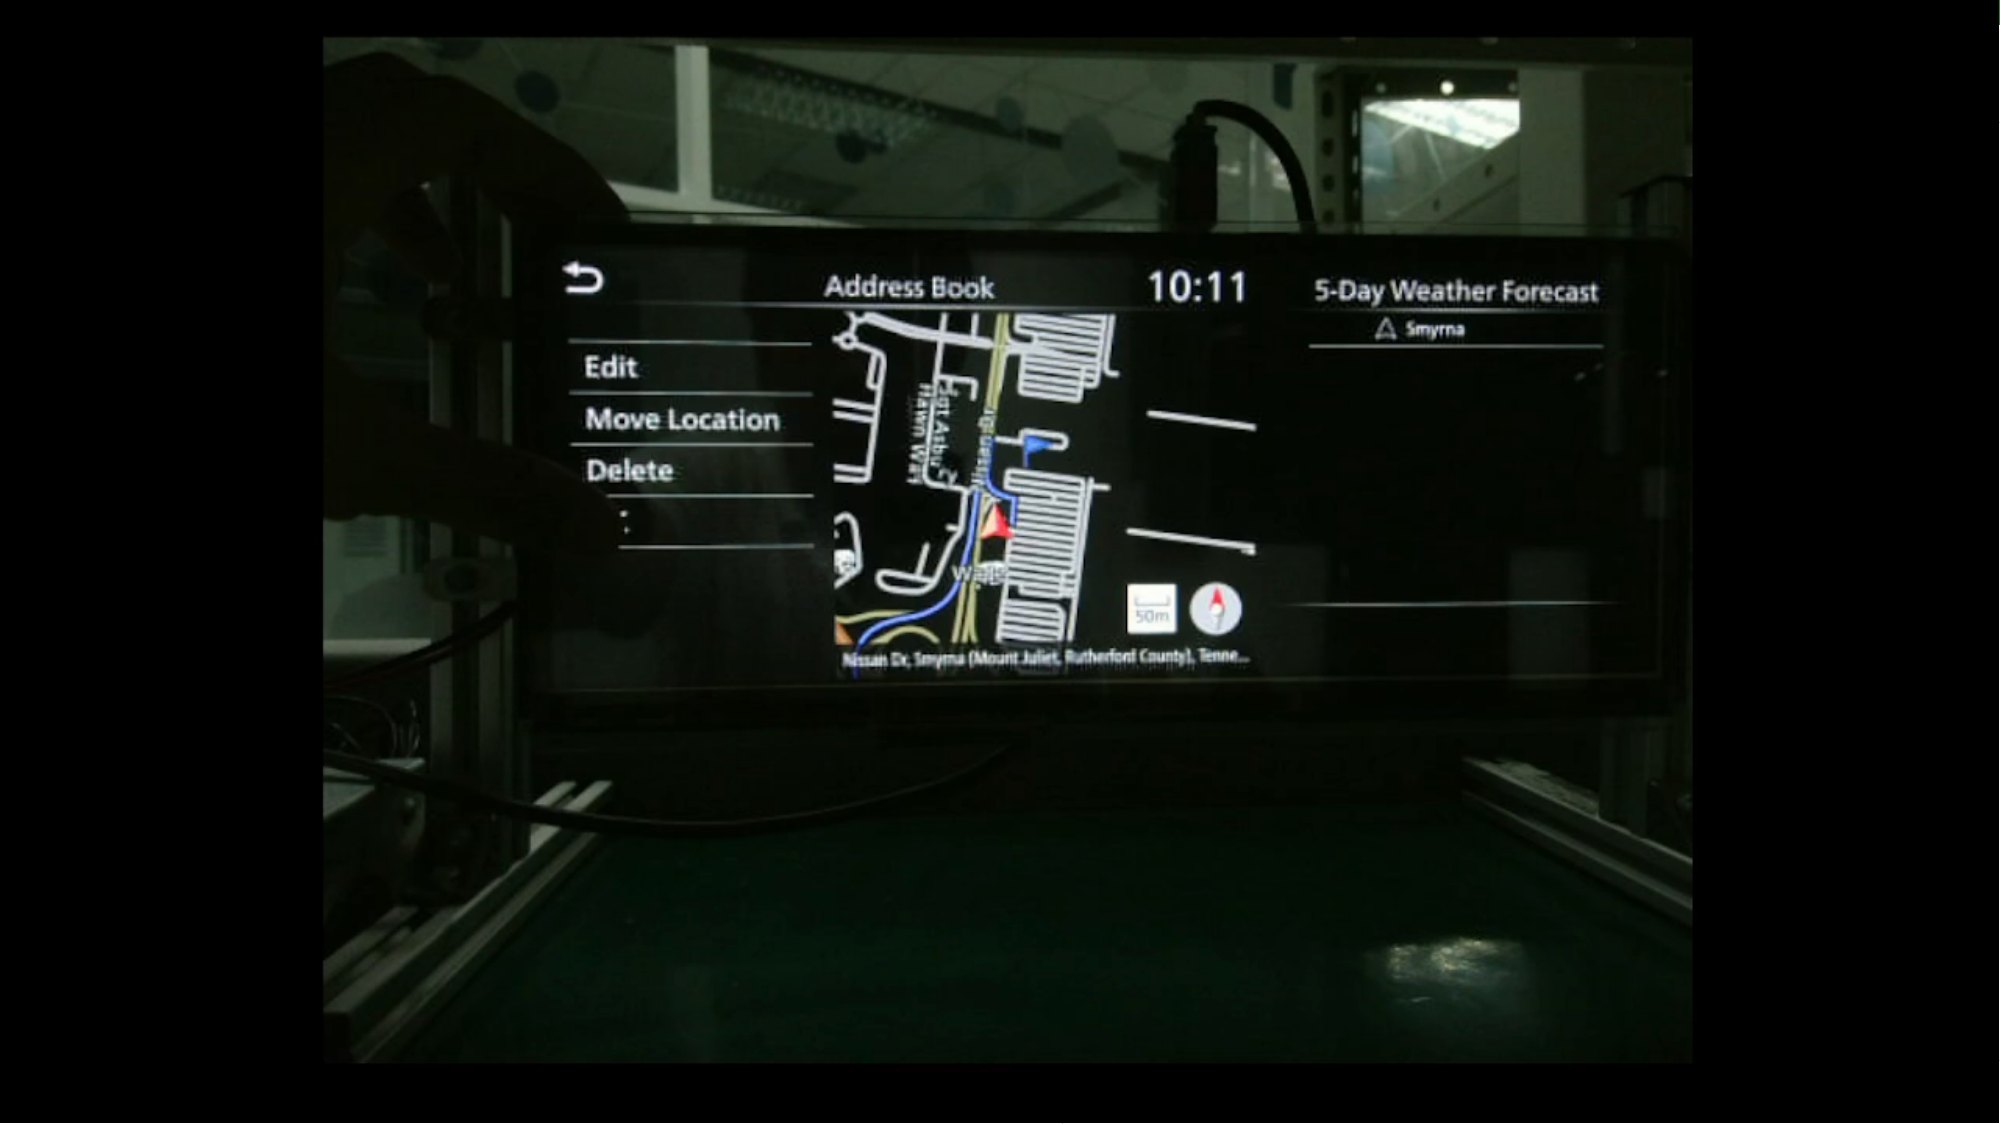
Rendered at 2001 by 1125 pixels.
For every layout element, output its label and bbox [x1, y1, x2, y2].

text_box [0, 0, 2000, 1124]
